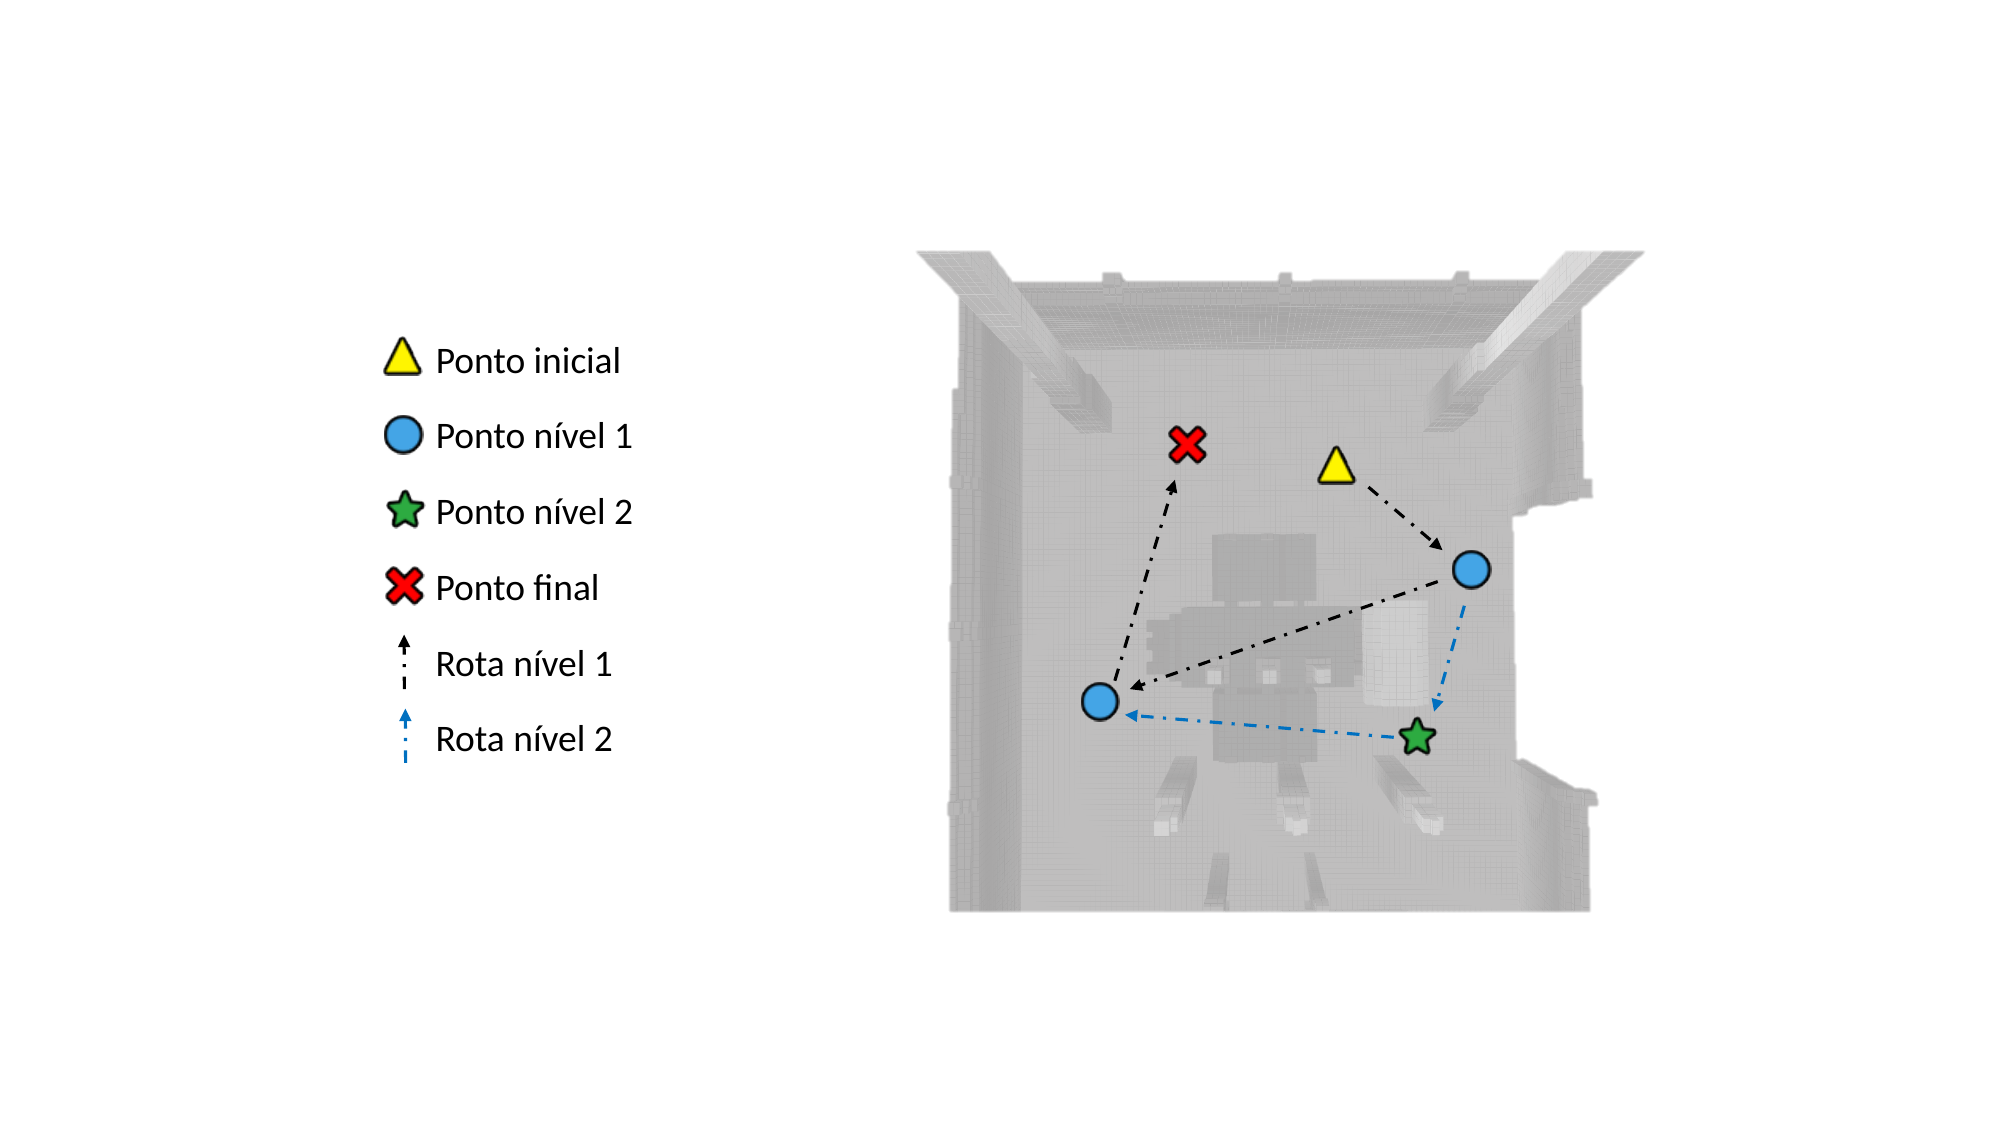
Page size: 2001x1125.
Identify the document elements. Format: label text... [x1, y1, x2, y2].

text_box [1368, 486, 1443, 551]
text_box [1114, 479, 1175, 681]
text_box Rota nível 2 [420, 707, 628, 767]
text_box Rota nível 1 [420, 631, 628, 691]
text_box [1124, 714, 1394, 738]
text_box Ponto inicial [421, 328, 637, 389]
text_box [1129, 581, 1438, 690]
picture [385, 566, 425, 606]
text_box Ponto nível 2 [421, 479, 649, 540]
picture [384, 415, 424, 455]
text_box Ponto final [420, 555, 615, 616]
text_box Ponto nível 1 [421, 404, 649, 464]
picture [383, 336, 423, 376]
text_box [1434, 605, 1465, 712]
picture [386, 489, 426, 529]
picture [904, 208, 1658, 931]
